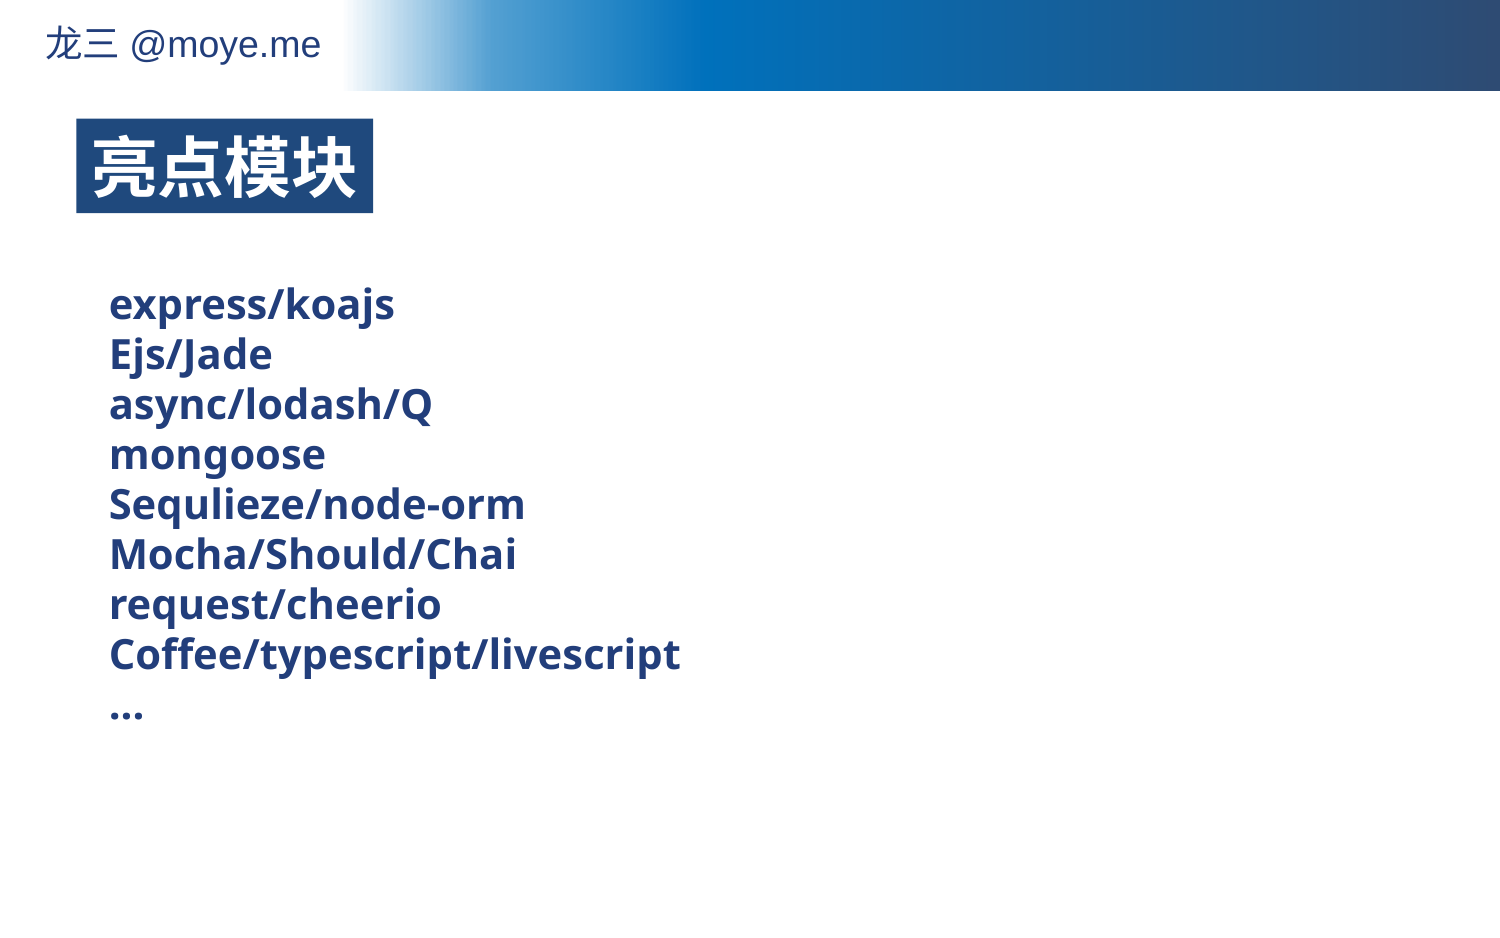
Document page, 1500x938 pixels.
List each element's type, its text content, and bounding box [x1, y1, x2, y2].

text_box express/koajs Ejs/Jade async/lodash/Q mongoose Sequlieze/node-orm Mocha/Should/Chai request/cheerio Coffee/typescript/livescript ... [74, 262, 1425, 838]
text_box 亮点模块 [76, 118, 374, 214]
